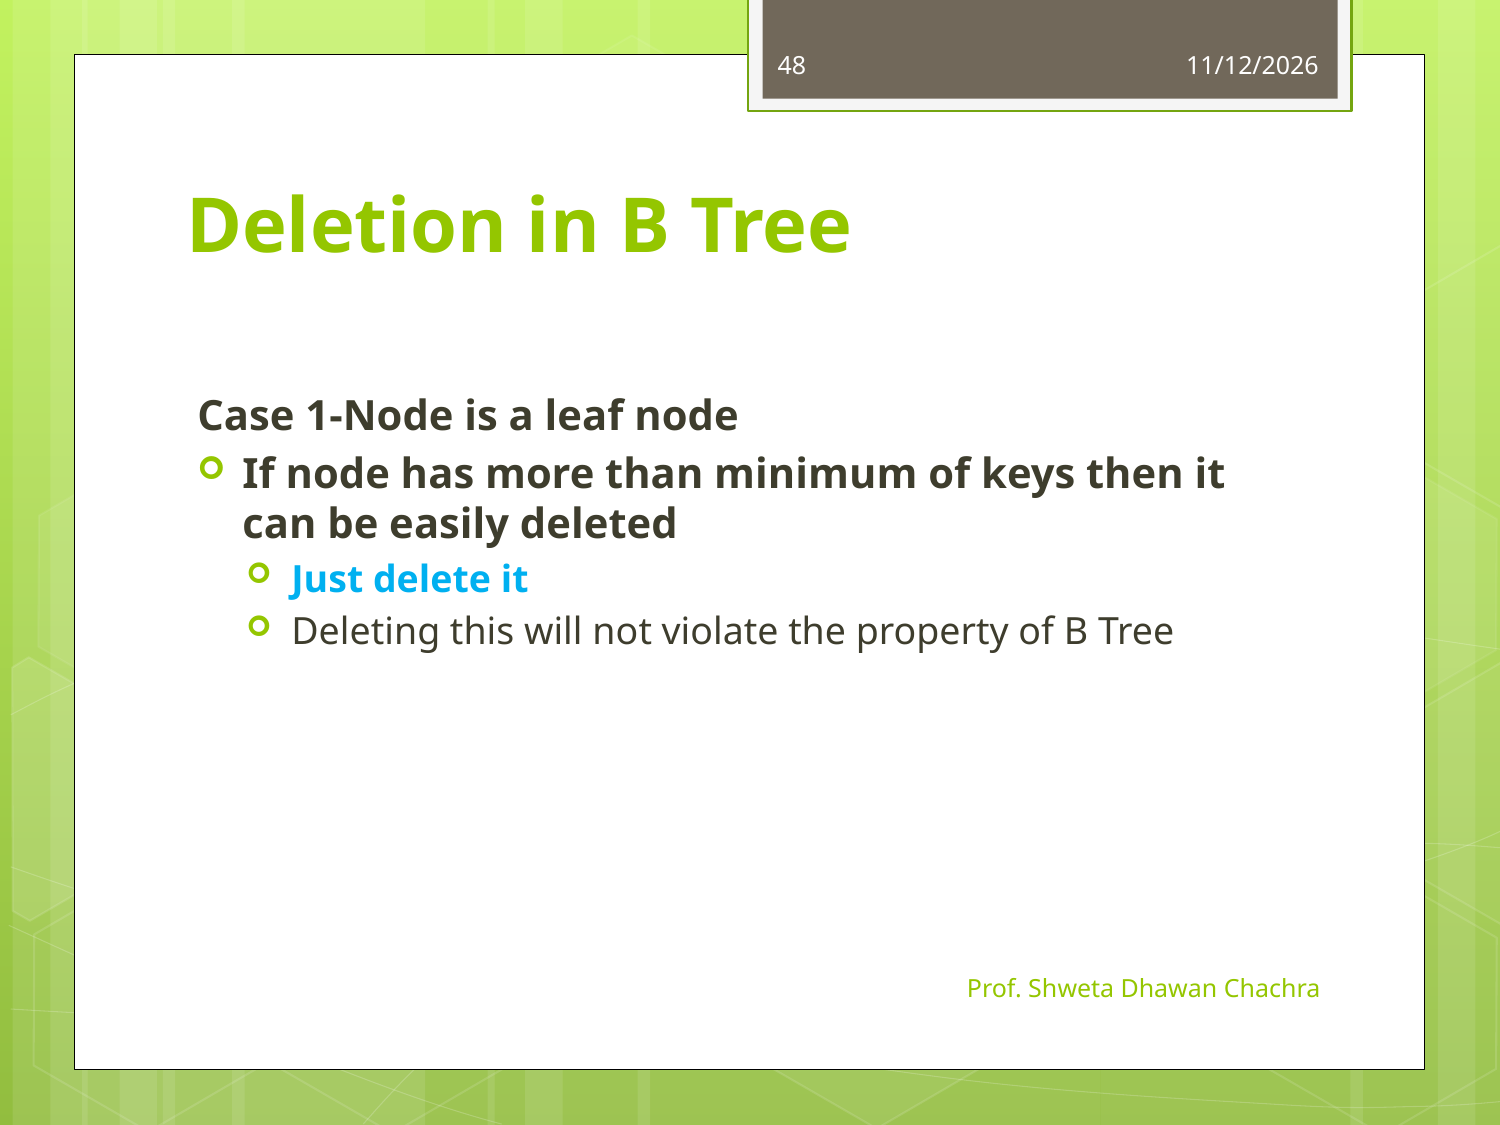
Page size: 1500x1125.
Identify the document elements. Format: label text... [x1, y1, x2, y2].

title Deletion in B Tree [171, 168, 1324, 275]
list Case 1-Node is a leaf node If node has more than minimum of keys then it can be easily deleted Just delete it Deleting this will not violate the property of B Tree [171, 381, 1283, 957]
slide_number 48 [762, 36, 982, 97]
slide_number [983, 36, 1334, 97]
footer Prof. Shweta Dhawan Chachra [761, 960, 1336, 1020]
